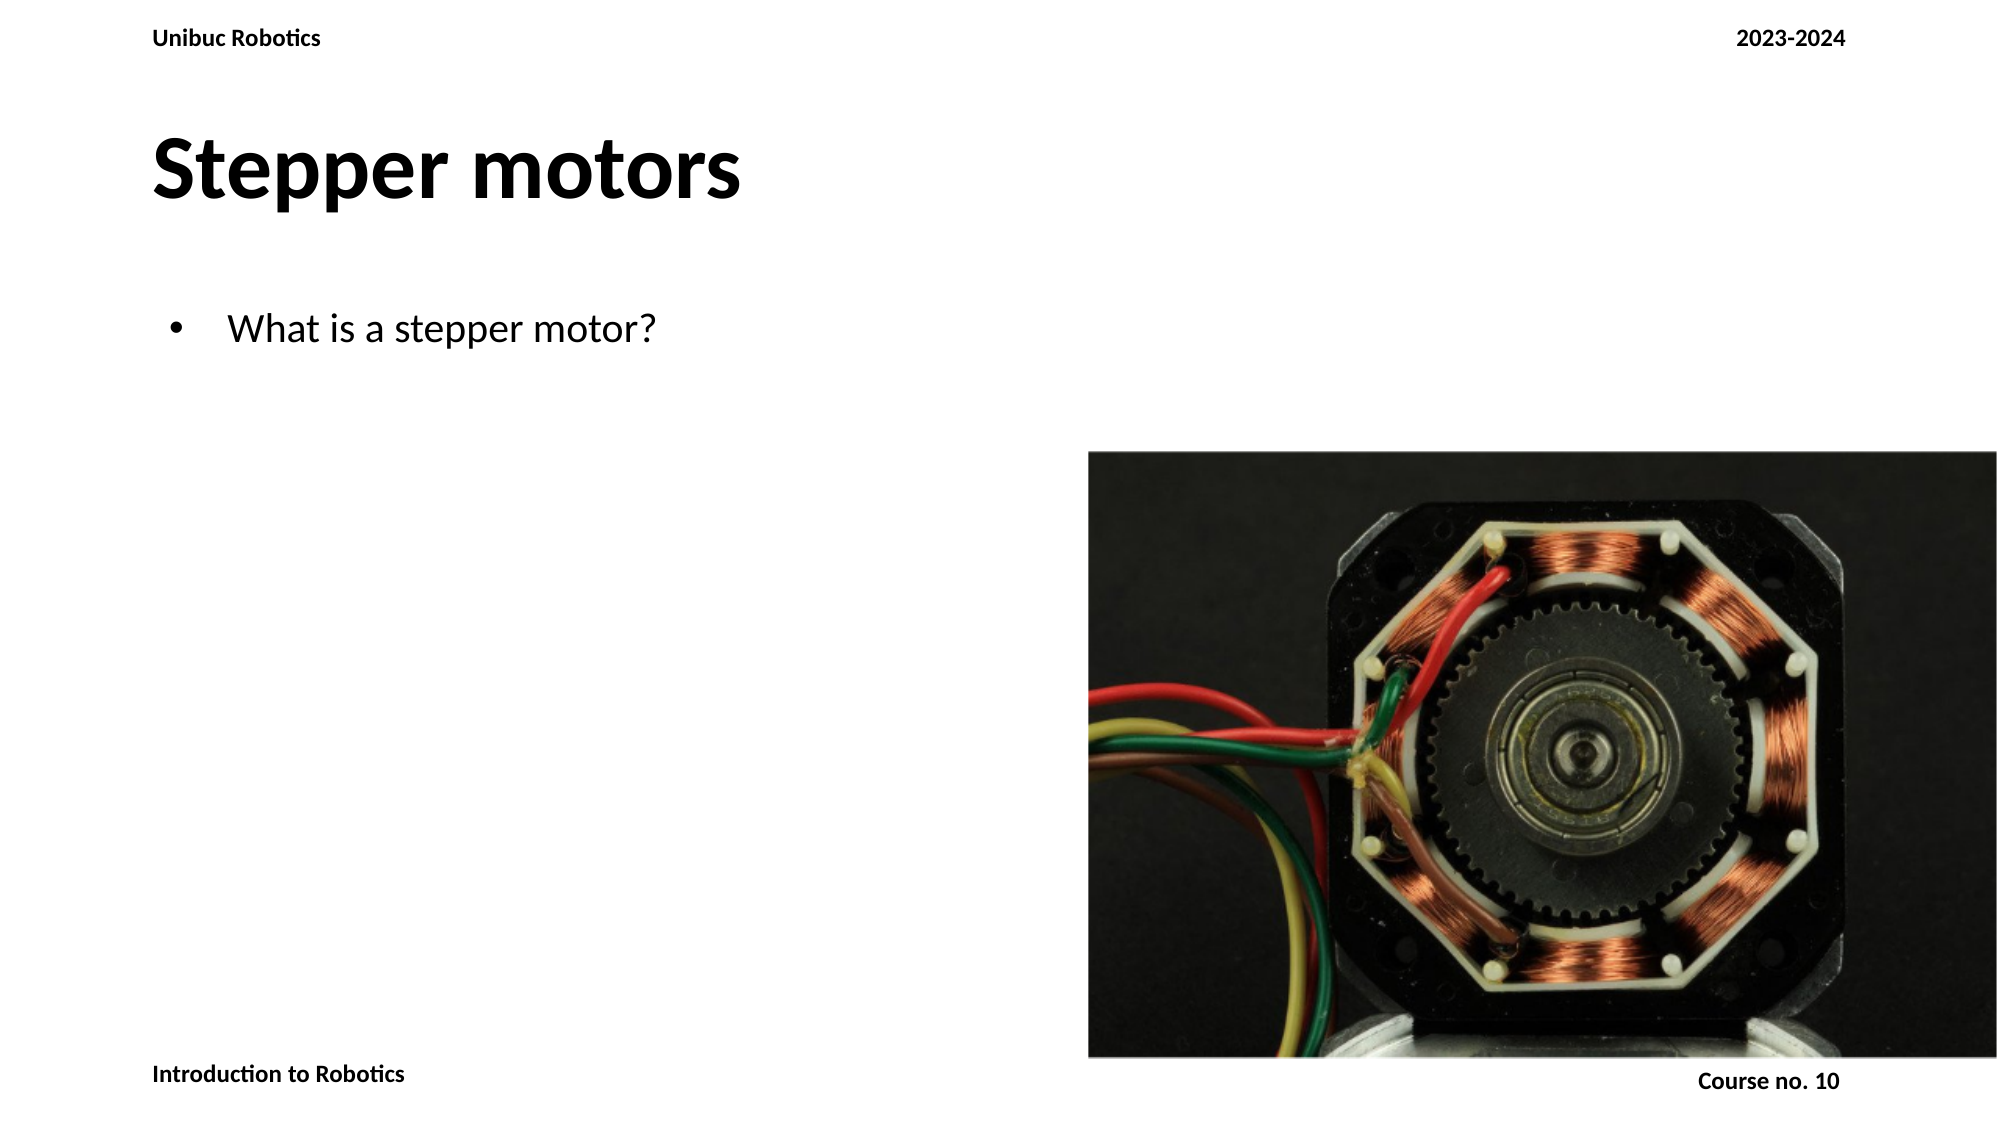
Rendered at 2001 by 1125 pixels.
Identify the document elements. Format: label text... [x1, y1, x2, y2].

picture [1087, 450, 2000, 1059]
title Stepper motors [137, 59, 1863, 278]
list What is a stepper motor? [137, 299, 1863, 1014]
